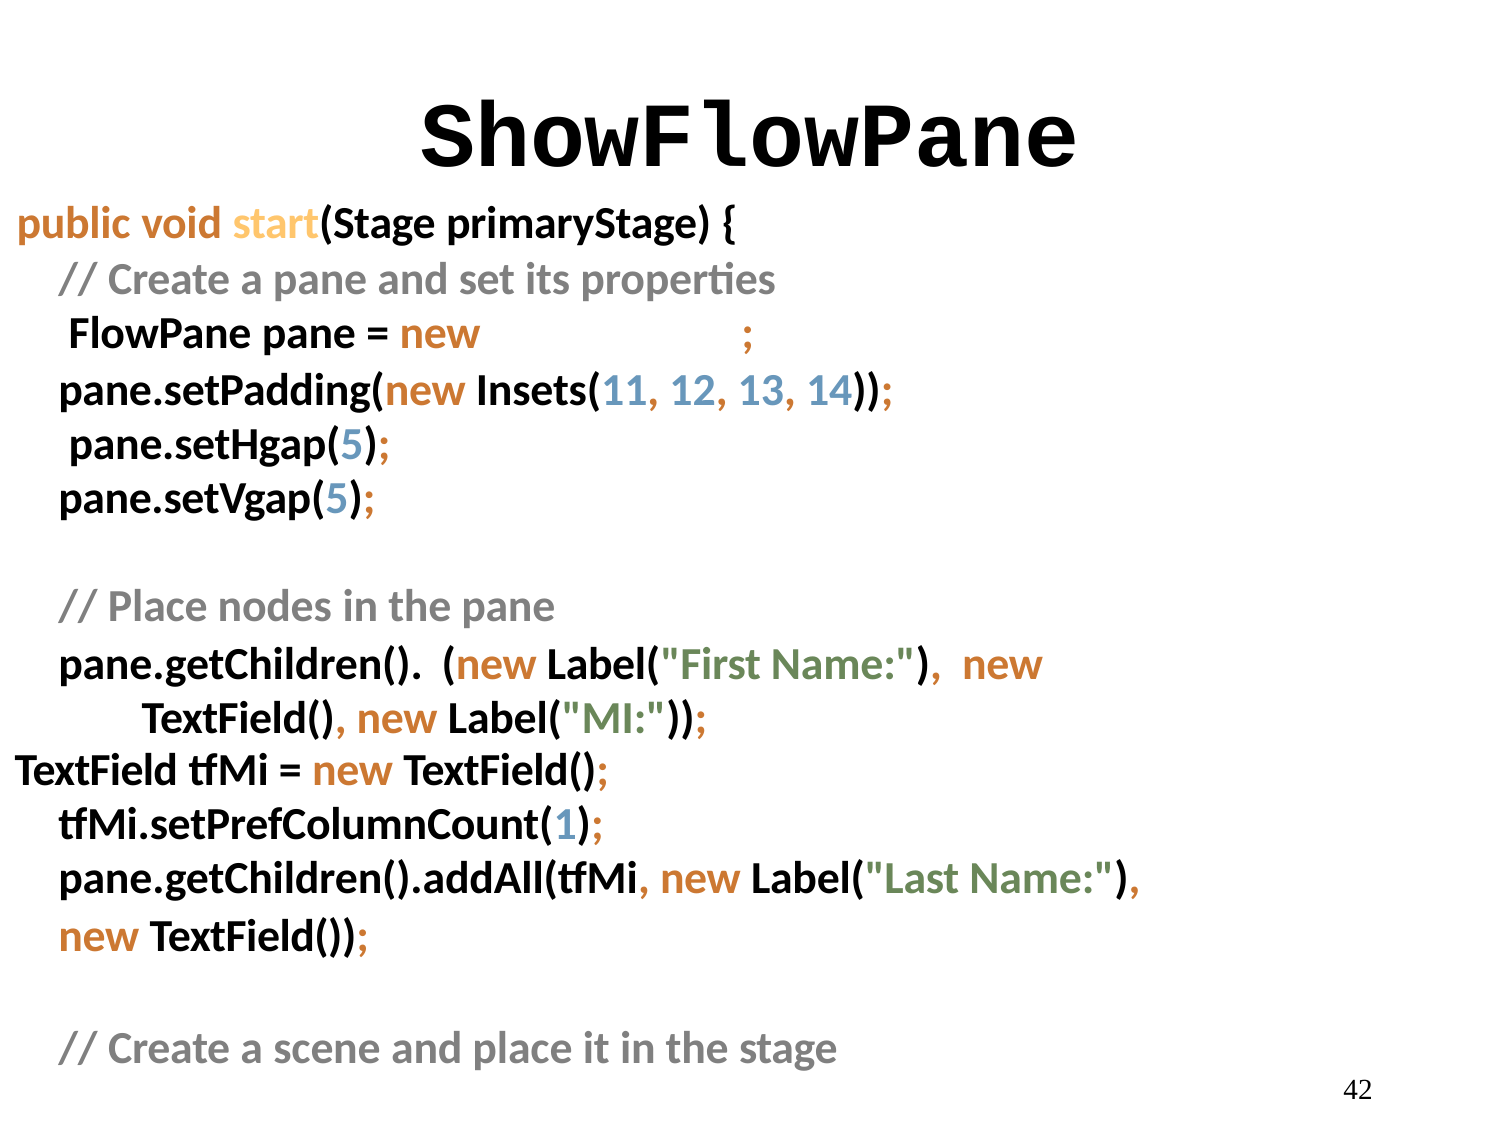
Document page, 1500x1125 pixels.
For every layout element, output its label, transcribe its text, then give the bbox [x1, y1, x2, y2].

text_box public void start(Stage primaryStage) { // Create a pane and set its properties FlowPane pane = new ; pane.setPadding(new Insets(11, 12, 13, 14)); pane.setHgap(5); pane.setVgap(5); // Place nodes in the pane pane.getChildren(). (new Label("First Name:"), new TextField(), new Label("MI:")); TextField tfMi = new TextField(); tfMi.setPrefColumnCount(1); pane.getChildren().addAll(tfMi, new Label("Last Name:"), new TextField()); [14, 190, 1154, 961]
slide_number 42 [1322, 1070, 1381, 1125]
text_box // Create a scene and place it in the stage [56, 1017, 848, 1073]
title ShowFlowPane [418, 73, 1082, 190]
